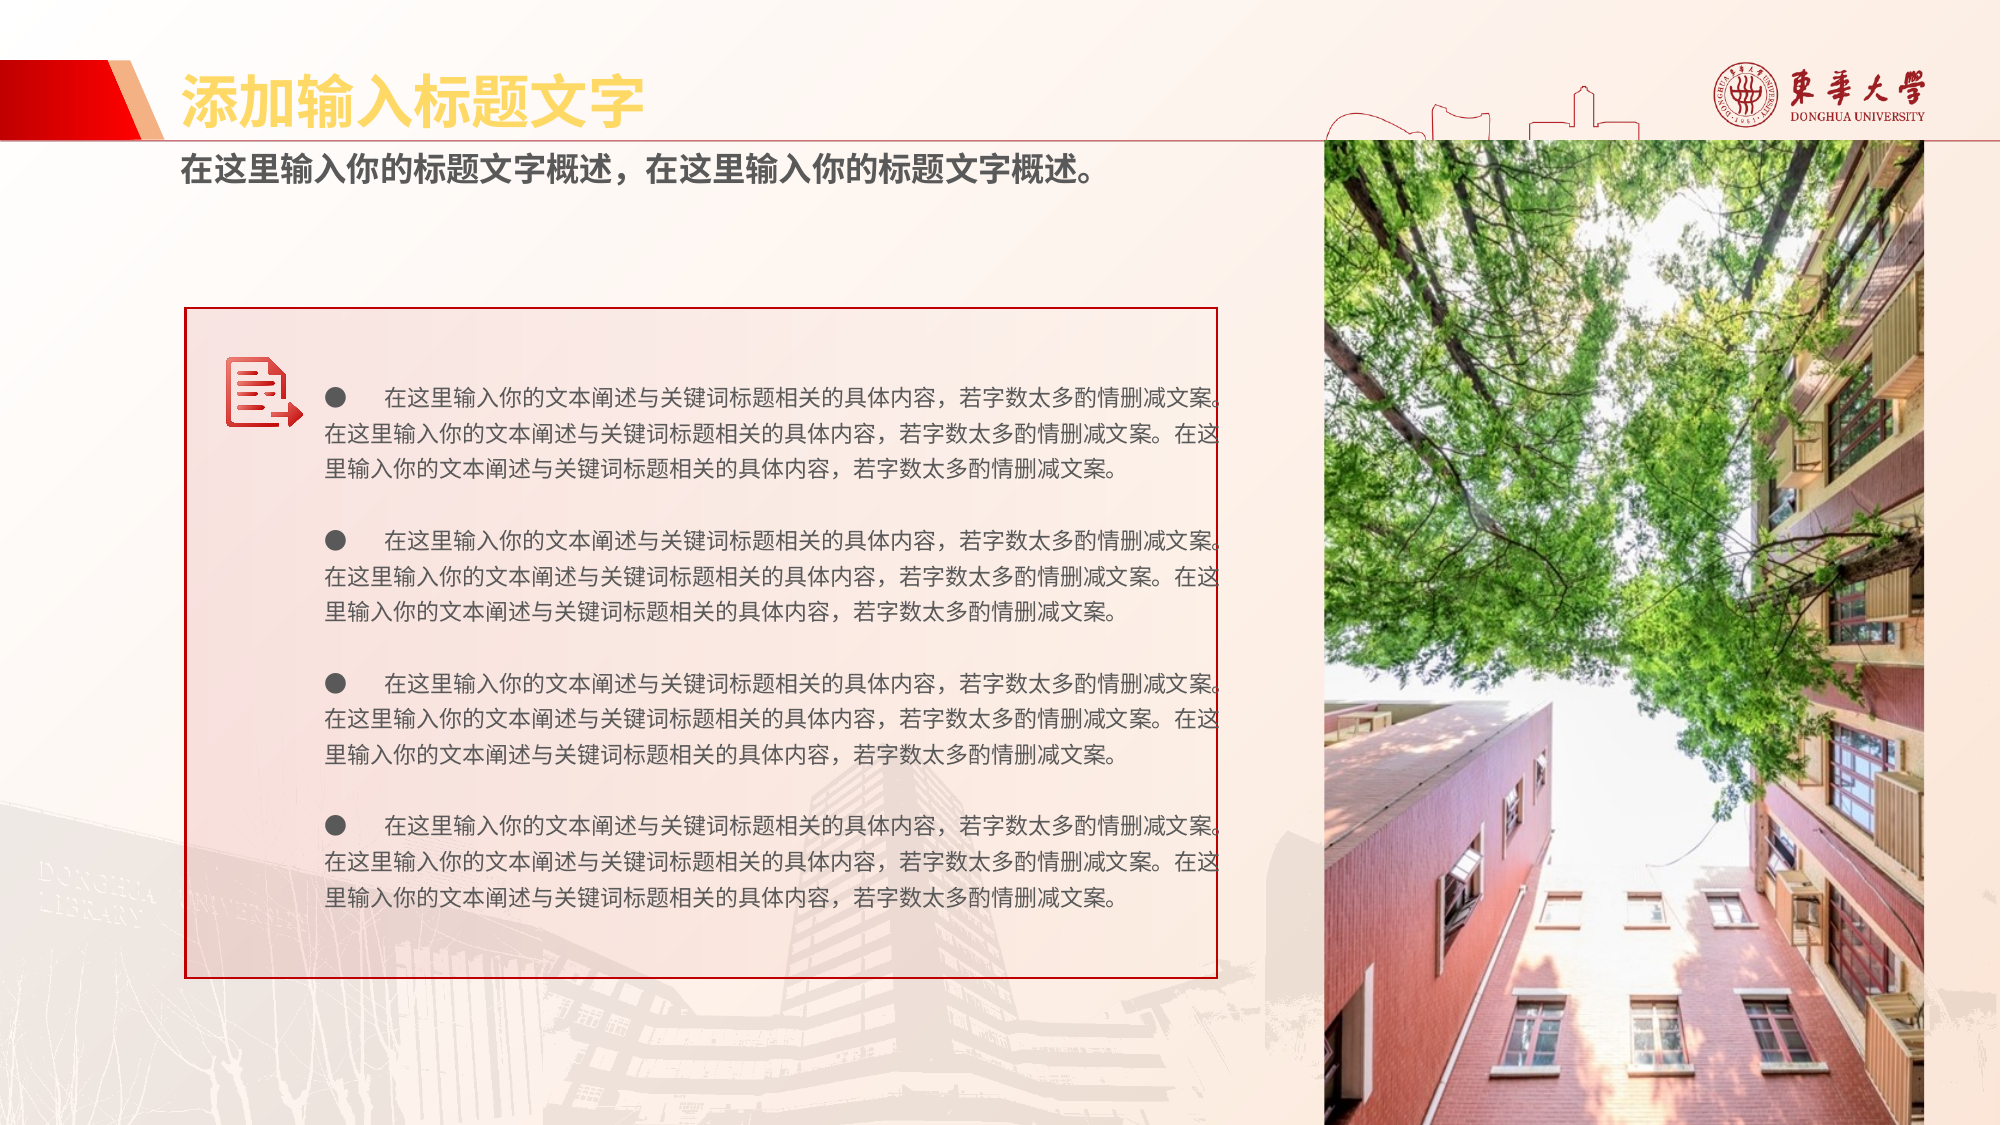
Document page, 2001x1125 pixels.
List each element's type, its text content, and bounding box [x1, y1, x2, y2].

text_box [185, 307, 1253, 979]
picture [0, 60, 2000, 1125]
text_box 添加输入标题文字 [180, 60, 658, 140]
text_box 在这里输入你的标题文字概述，在这里输入你的标题文字概述。 [165, 145, 1324, 197]
